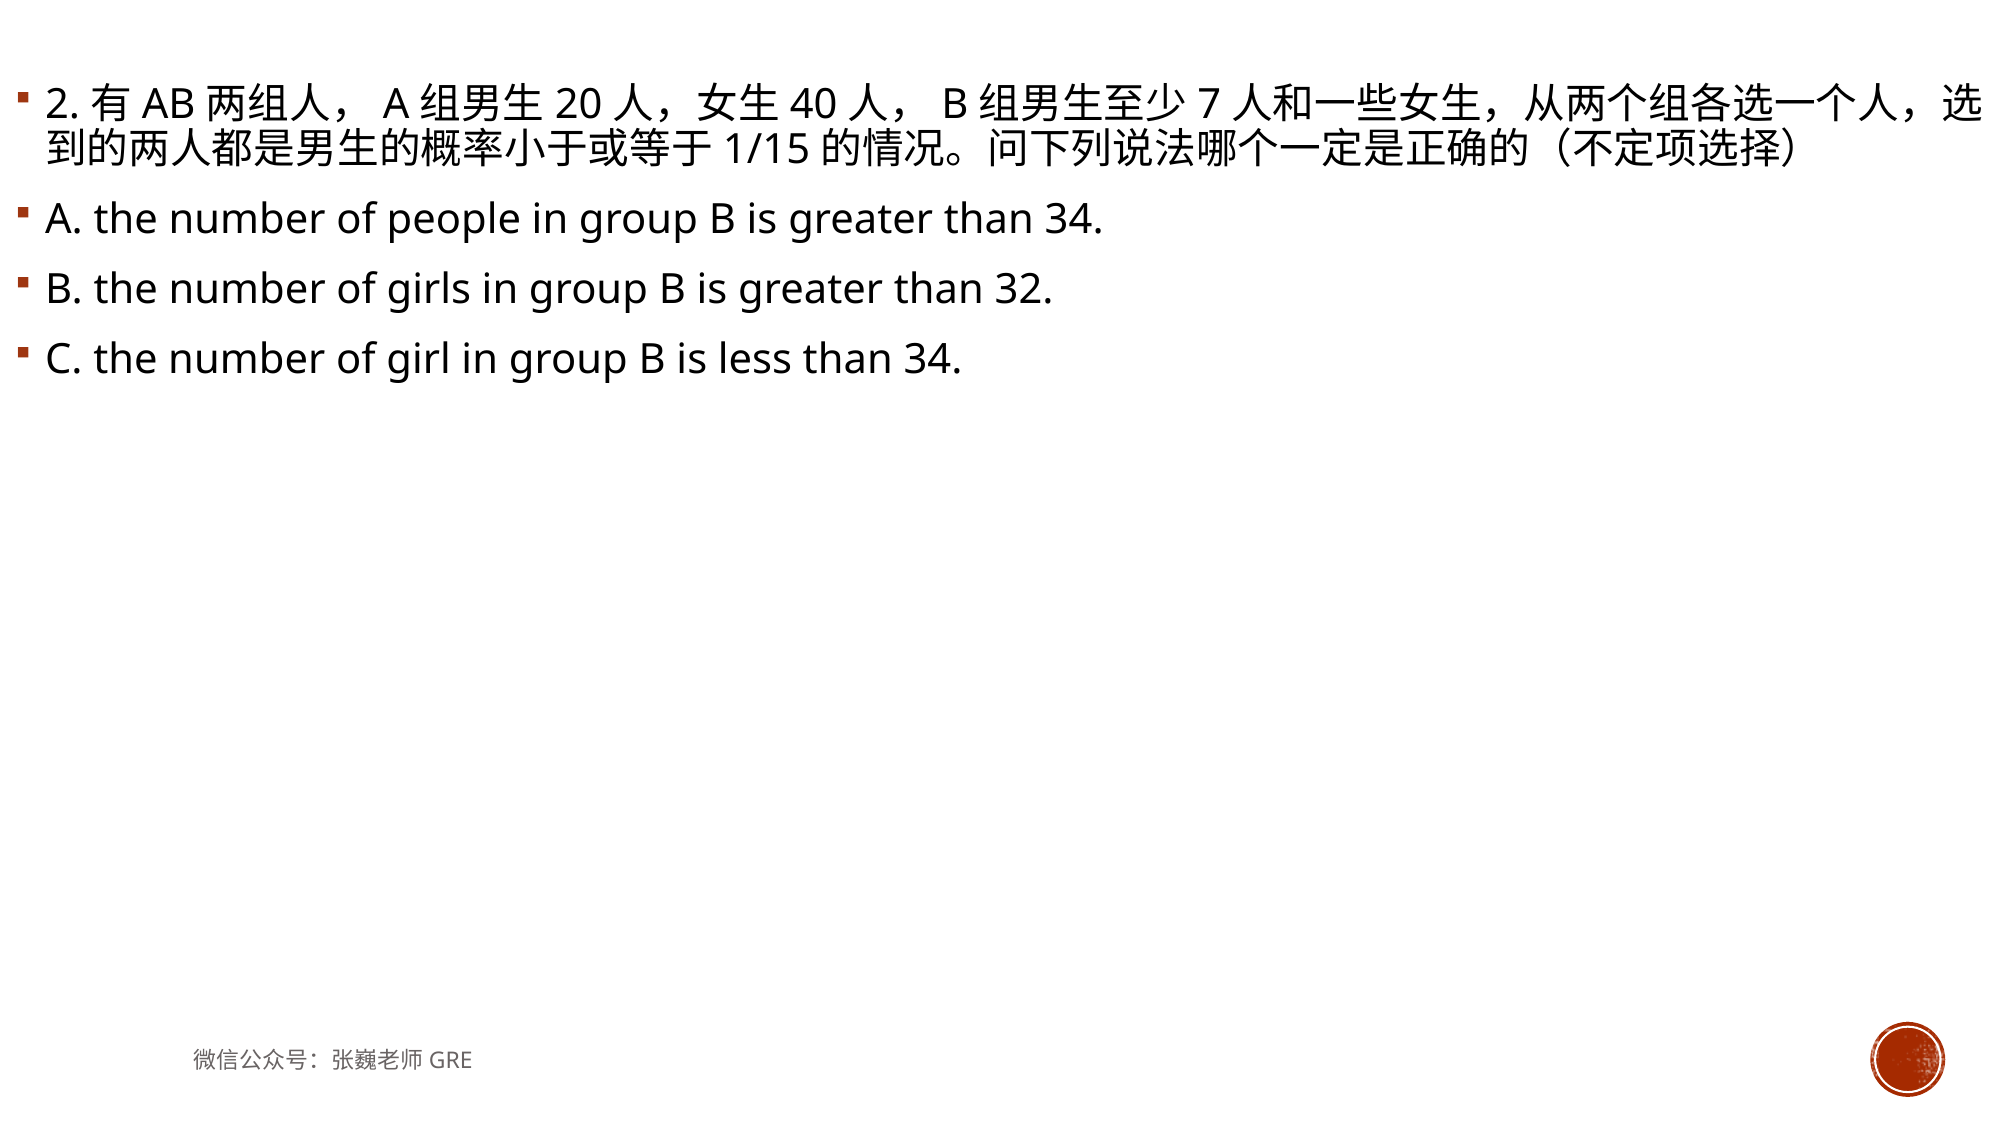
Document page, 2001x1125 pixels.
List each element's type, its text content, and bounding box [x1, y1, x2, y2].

footer 微信公众号：张巍老师GRE [178, 1028, 1217, 1089]
list 2.有AB两组人，A组男生20人，女生40人，B组男生至少7人和一些女生，从两个组各选一个人，选到的两人都是男生的概率小于或等于1/15的情况。问下列说法哪个一定是正确的（不定项选择） A. the number of people in group B is greater than 34. B. the number of girls in group B is greater than 32. C. the number of girl in group B is less than 34. [0, 0, 2000, 1013]
